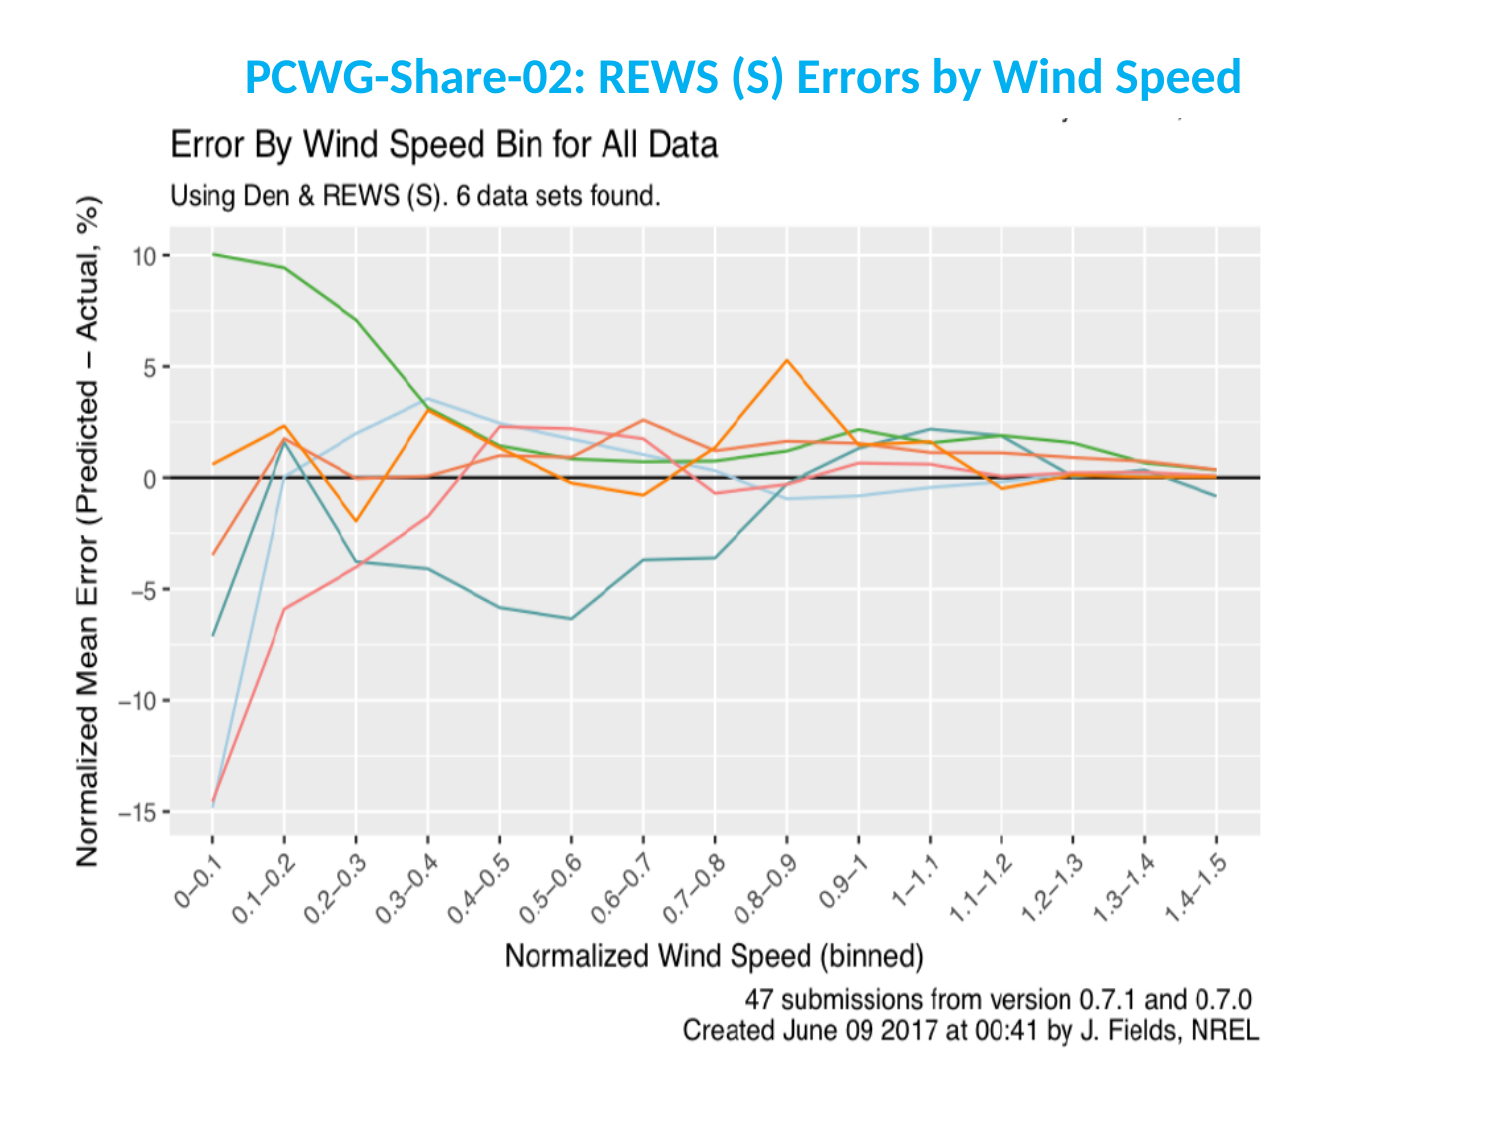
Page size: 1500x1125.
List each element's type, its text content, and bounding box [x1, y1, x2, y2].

picture [58, 117, 1275, 1053]
text_box PCWG-Share-02: REWS (S) Errors by Wind Speed [0, 34, 1494, 114]
